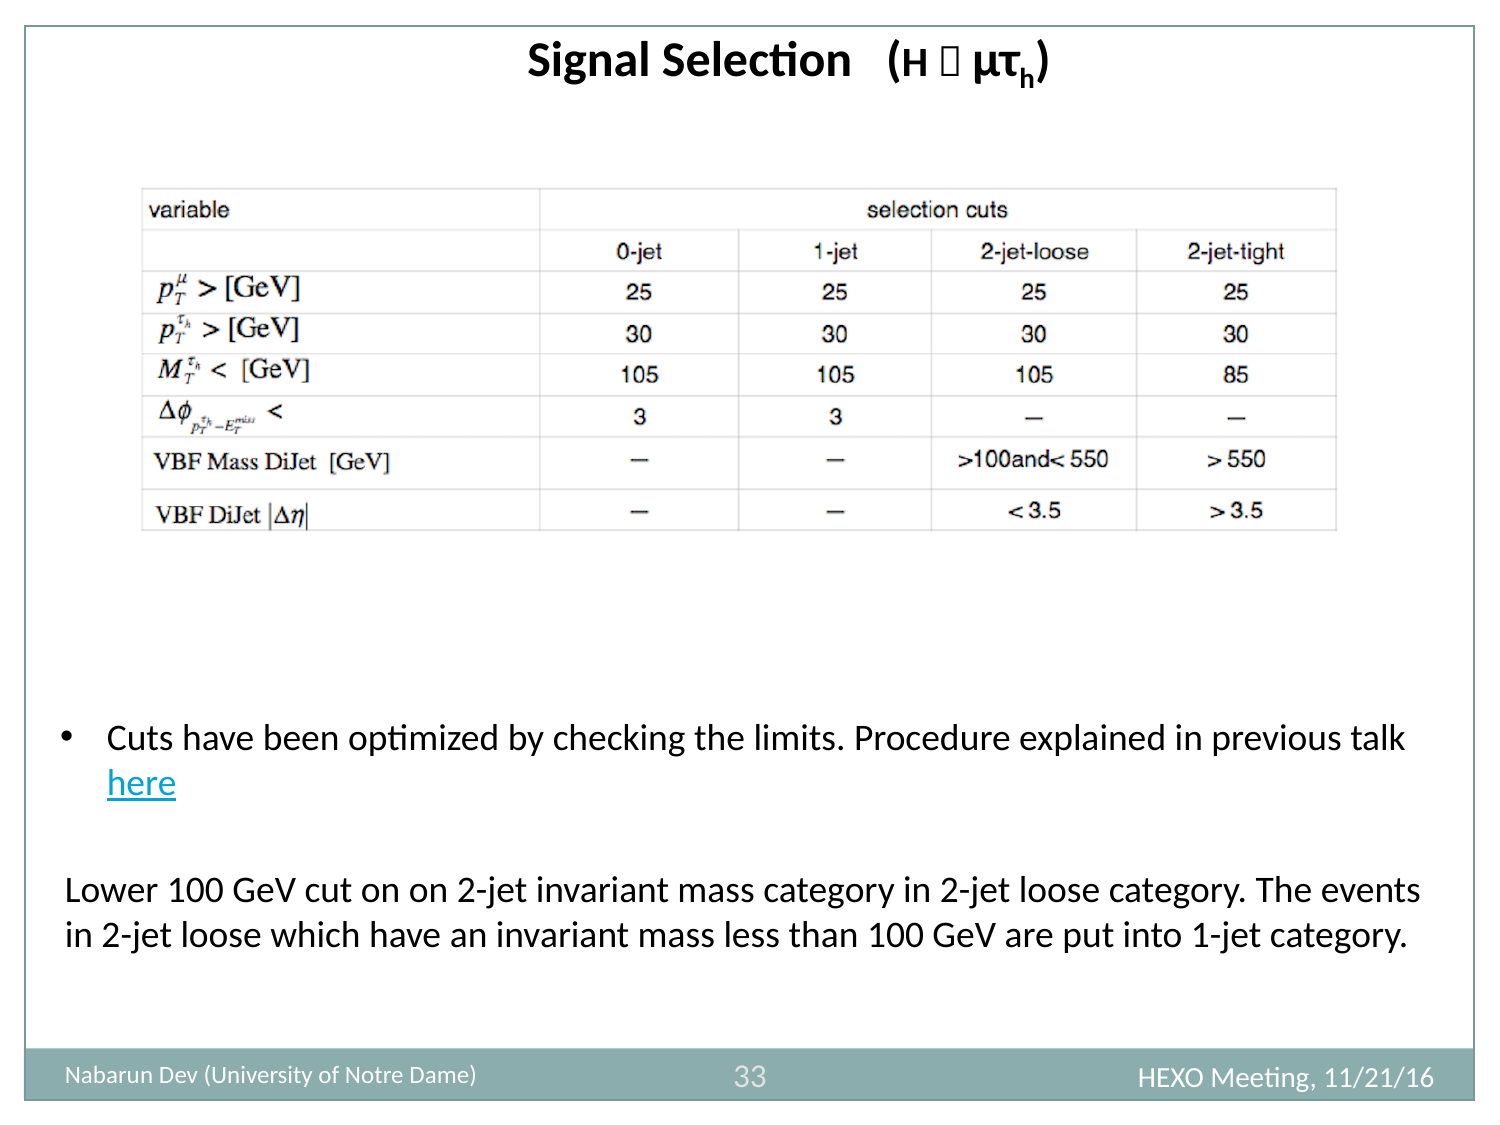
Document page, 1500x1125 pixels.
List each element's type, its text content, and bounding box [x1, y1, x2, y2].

slide_number 33 [699, 1037, 800, 1110]
text_box Cuts have been optimized by checking the limits. Procedure explained in previous talk here [45, 705, 1464, 856]
picture [104, 153, 1394, 573]
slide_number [950, 1050, 1450, 1111]
text_box Signal Selection (H  μτh) [512, 19, 1135, 151]
text_box Lower 100 GeV cut on on 2-jet invariant mass category in 2-jet loose category. The events in 2-jet loose which have an invariant mass less than 100 GeV are put into 1-jet category. [49, 857, 1450, 962]
footer Nabarun Dev (University of Notre Dame) [50, 1051, 638, 1112]
